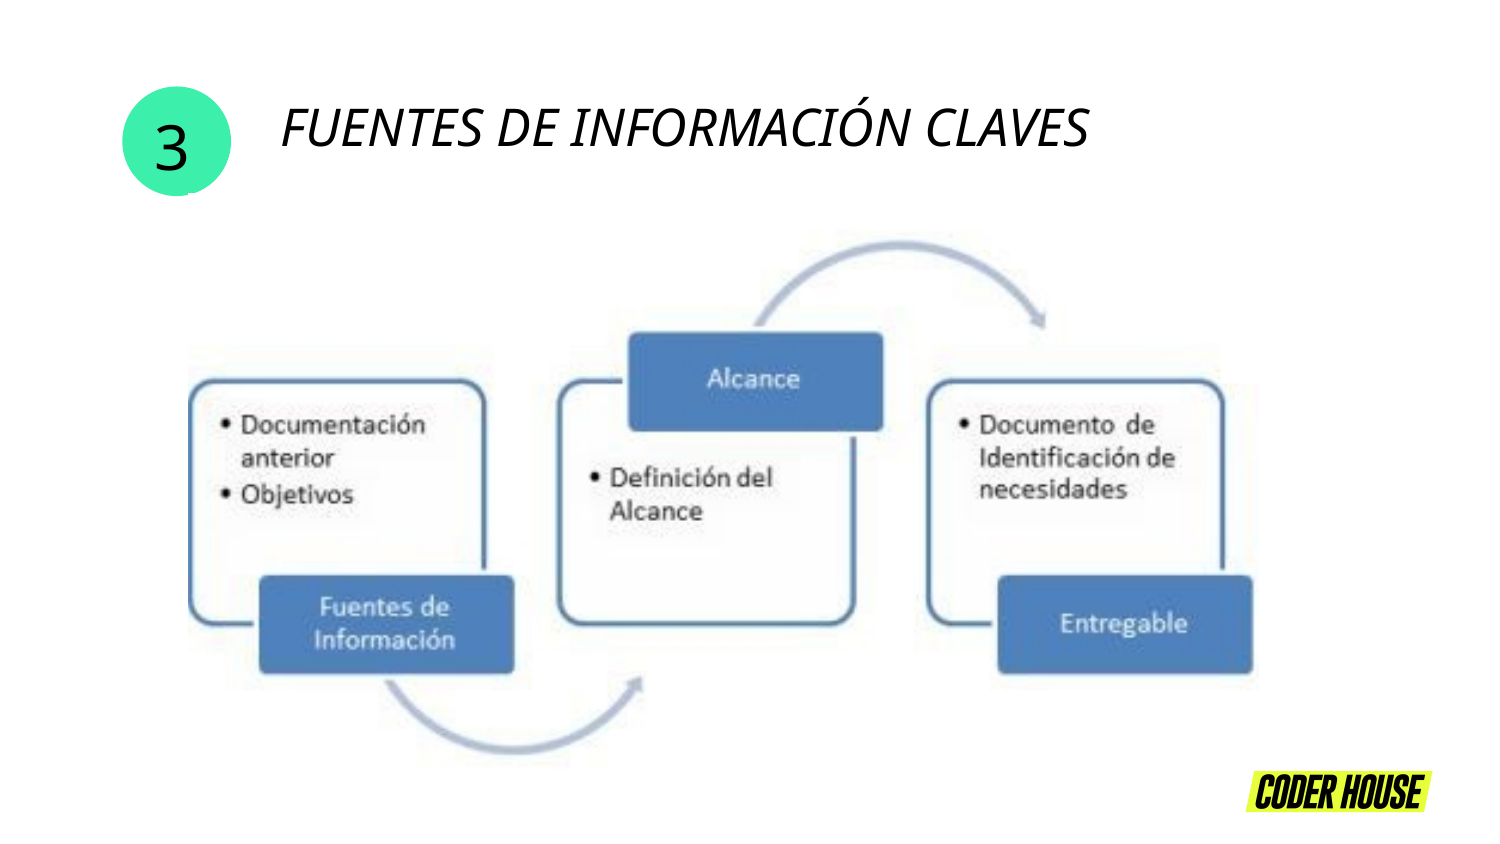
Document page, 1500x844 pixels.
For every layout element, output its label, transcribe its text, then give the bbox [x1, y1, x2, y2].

text_box FUENTES DE INFORMACIÓN CLAVES [265, 69, 1336, 180]
picture [188, 192, 1437, 819]
text_box [152, 86, 201, 92]
text_box 3 [139, 92, 215, 190]
text_box [151, 190, 202, 197]
text_box [215, 102, 232, 181]
text_box [122, 101, 139, 181]
